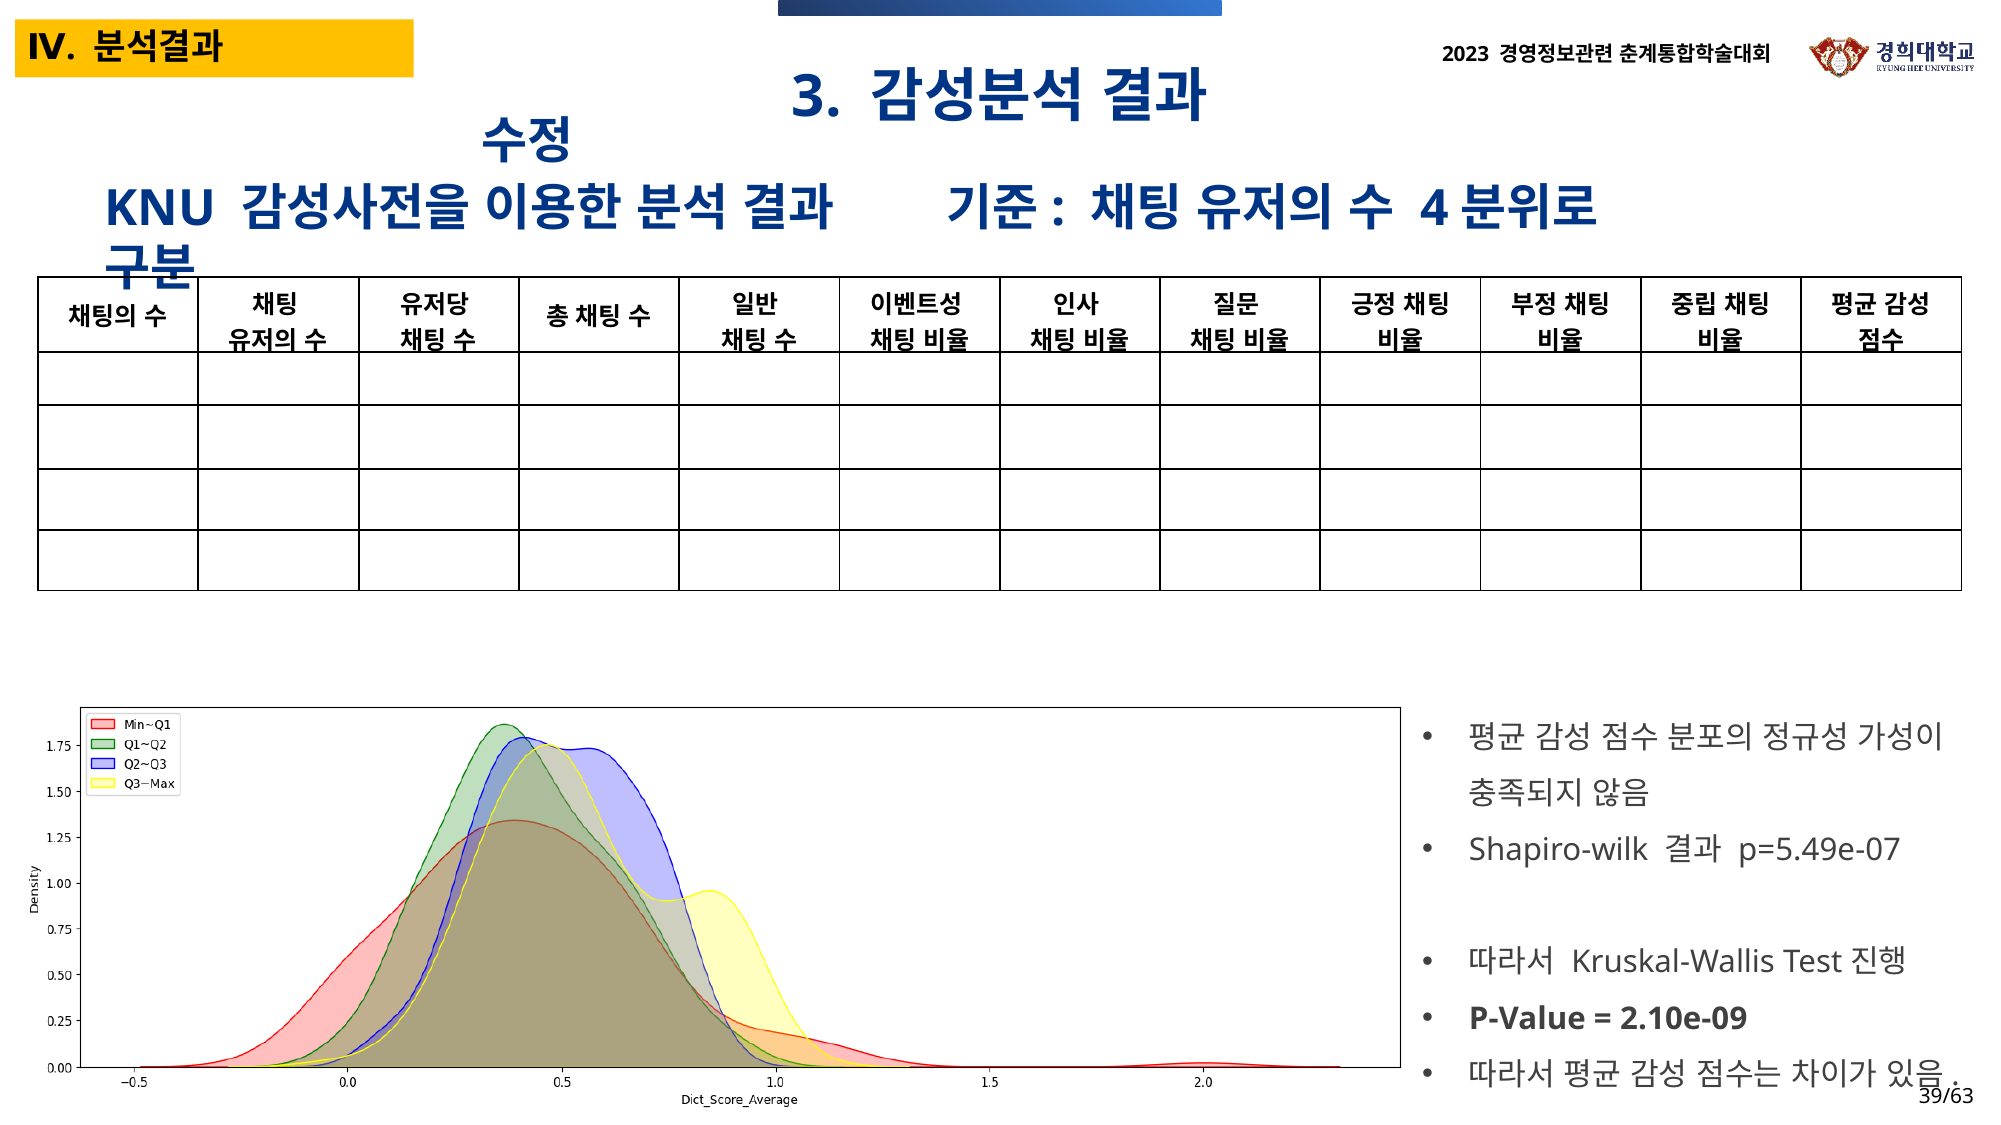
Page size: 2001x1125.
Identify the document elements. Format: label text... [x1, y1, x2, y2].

table_cell [1001, 406, 1159, 468]
table_cell [1802, 531, 1961, 590]
table_cell [1481, 406, 1640, 468]
table_header 총 채팅 수 [520, 278, 678, 351]
table_cell [1802, 353, 1961, 404]
text_box 수정 [467, 101, 678, 177]
text_box 3. 감성분석 결과 [540, 50, 1459, 136]
table_cell [1161, 406, 1319, 468]
table_cell [39, 353, 197, 404]
table_cell [840, 531, 999, 590]
table_cell [840, 406, 999, 468]
picture [19, 697, 1408, 1116]
table_cell [680, 470, 839, 529]
table_cell [520, 406, 678, 468]
table_header 인사 채팅 비율 [1001, 278, 1159, 351]
table_header 유저당 채팅 수 [360, 278, 518, 351]
table_cell [840, 470, 999, 529]
table_cell [1481, 470, 1640, 529]
table_cell [199, 531, 358, 590]
table_cell [39, 406, 197, 468]
table_cell [1642, 531, 1800, 590]
table_cell [1642, 353, 1800, 404]
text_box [1407, 33, 1974, 78]
slide_number 39/63 [1538, 1099, 1989, 1119]
table_cell [520, 531, 678, 590]
table_header 부정 채팅 비율 [1481, 278, 1640, 351]
table_cell [1161, 531, 1319, 590]
text_box Ⅳ. 분석결과 [12, 16, 306, 74]
table_header 채팅의 수 [39, 278, 197, 351]
table_cell [360, 353, 518, 404]
table_cell [1321, 353, 1480, 404]
table_cell [1001, 353, 1159, 404]
table_cell [199, 353, 358, 404]
text_box [777, 0, 1223, 17]
table_header 중립 채팅 비율 [1642, 278, 1800, 351]
text_box 평균 감성 점수 분포의 정규성 가성이 충족되지 않음 Shapiro-wilk 결과 p=5.49e-07 따라서 Kruskal-Wallis Test진행 P-Value = 2.10e-09 따라서 평균 감성 점수는 차이가 있음. [1407, 691, 1989, 1099]
table_header 채팅 유저의 수 [199, 278, 358, 351]
table_cell [1001, 470, 1159, 529]
table_cell [520, 470, 678, 529]
table_header 이벤트성 채팅 비율 [840, 278, 999, 351]
table_cell [1161, 353, 1319, 404]
table_cell [39, 470, 197, 529]
table_cell [199, 406, 358, 468]
table_cell [360, 531, 518, 590]
table_cell [1321, 406, 1480, 468]
table_cell [1802, 470, 1961, 529]
table_cell [1161, 470, 1319, 529]
table_cell [1802, 406, 1961, 468]
table_cell [680, 353, 839, 404]
table_cell [680, 531, 839, 590]
table_cell [520, 353, 678, 404]
table_cell [840, 353, 999, 404]
table_header 질문 채팅 비율 [1161, 278, 1319, 351]
table_header 평균 감성 점수 [1802, 278, 1961, 351]
table_cell [39, 531, 197, 590]
table_cell [1321, 531, 1480, 590]
table_cell [1321, 470, 1480, 529]
table_header 일반 채팅 수 [680, 278, 839, 351]
table_cell [1481, 353, 1640, 404]
text_box KNU 감성사전을 이용한 분석 결과 기준: 채팅 유저의 수 4분위로 구분 [89, 167, 1673, 276]
text_box [15, 19, 414, 78]
table_cell [360, 406, 518, 468]
table_cell [1481, 531, 1640, 590]
table_cell [199, 470, 358, 529]
table_cell [1001, 531, 1159, 590]
table_cell [1642, 406, 1800, 468]
table_cell [1642, 470, 1800, 529]
table_header 긍정 채팅 비율 [1321, 278, 1480, 351]
table_cell [680, 406, 839, 468]
table_cell [360, 470, 518, 529]
